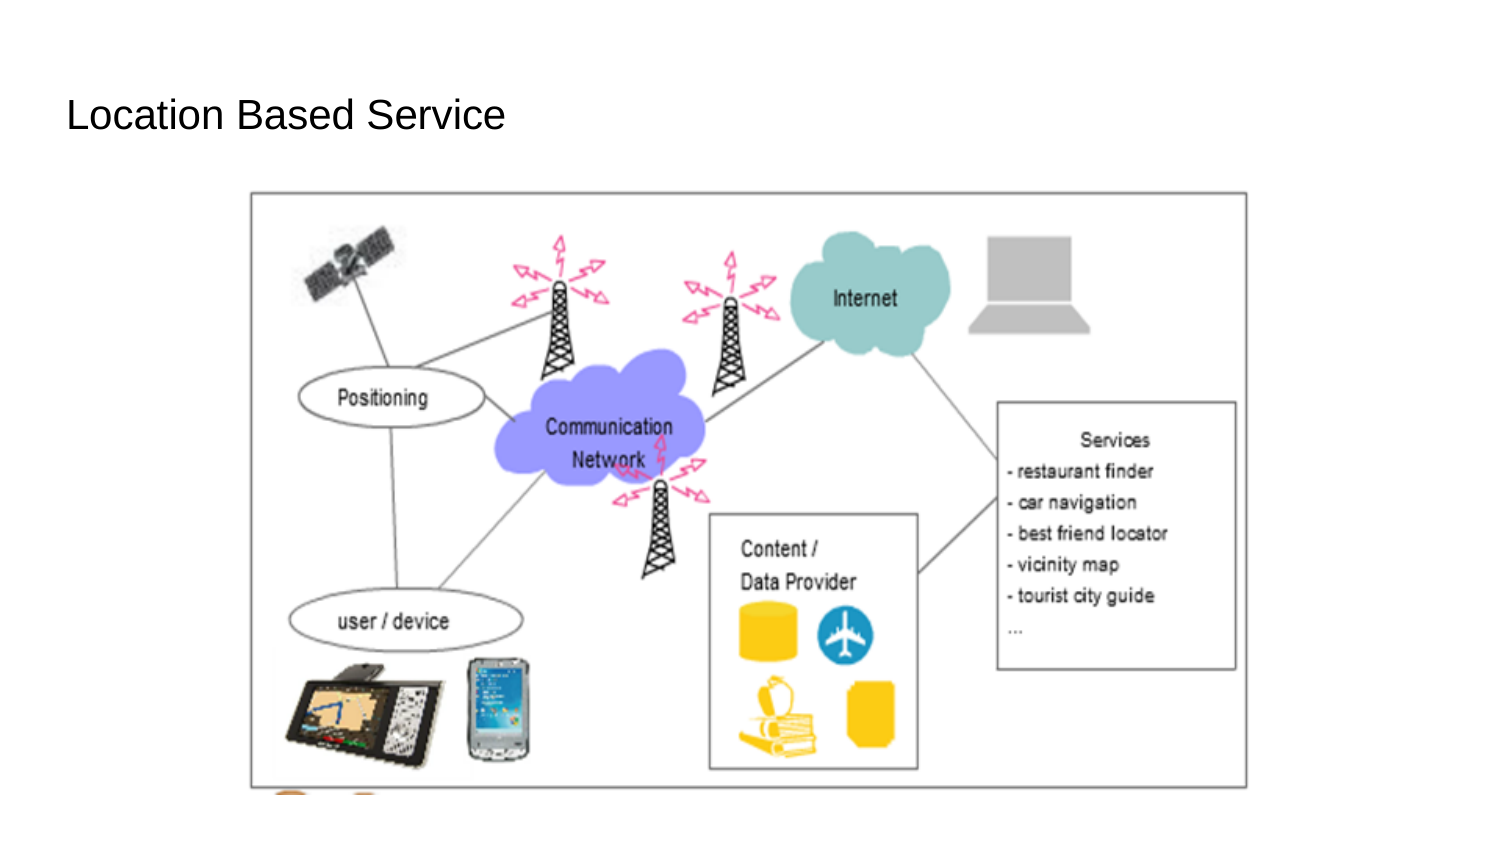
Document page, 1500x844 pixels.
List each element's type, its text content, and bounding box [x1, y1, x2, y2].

picture [240, 180, 1260, 795]
title Location Based Service [51, 72, 1449, 167]
